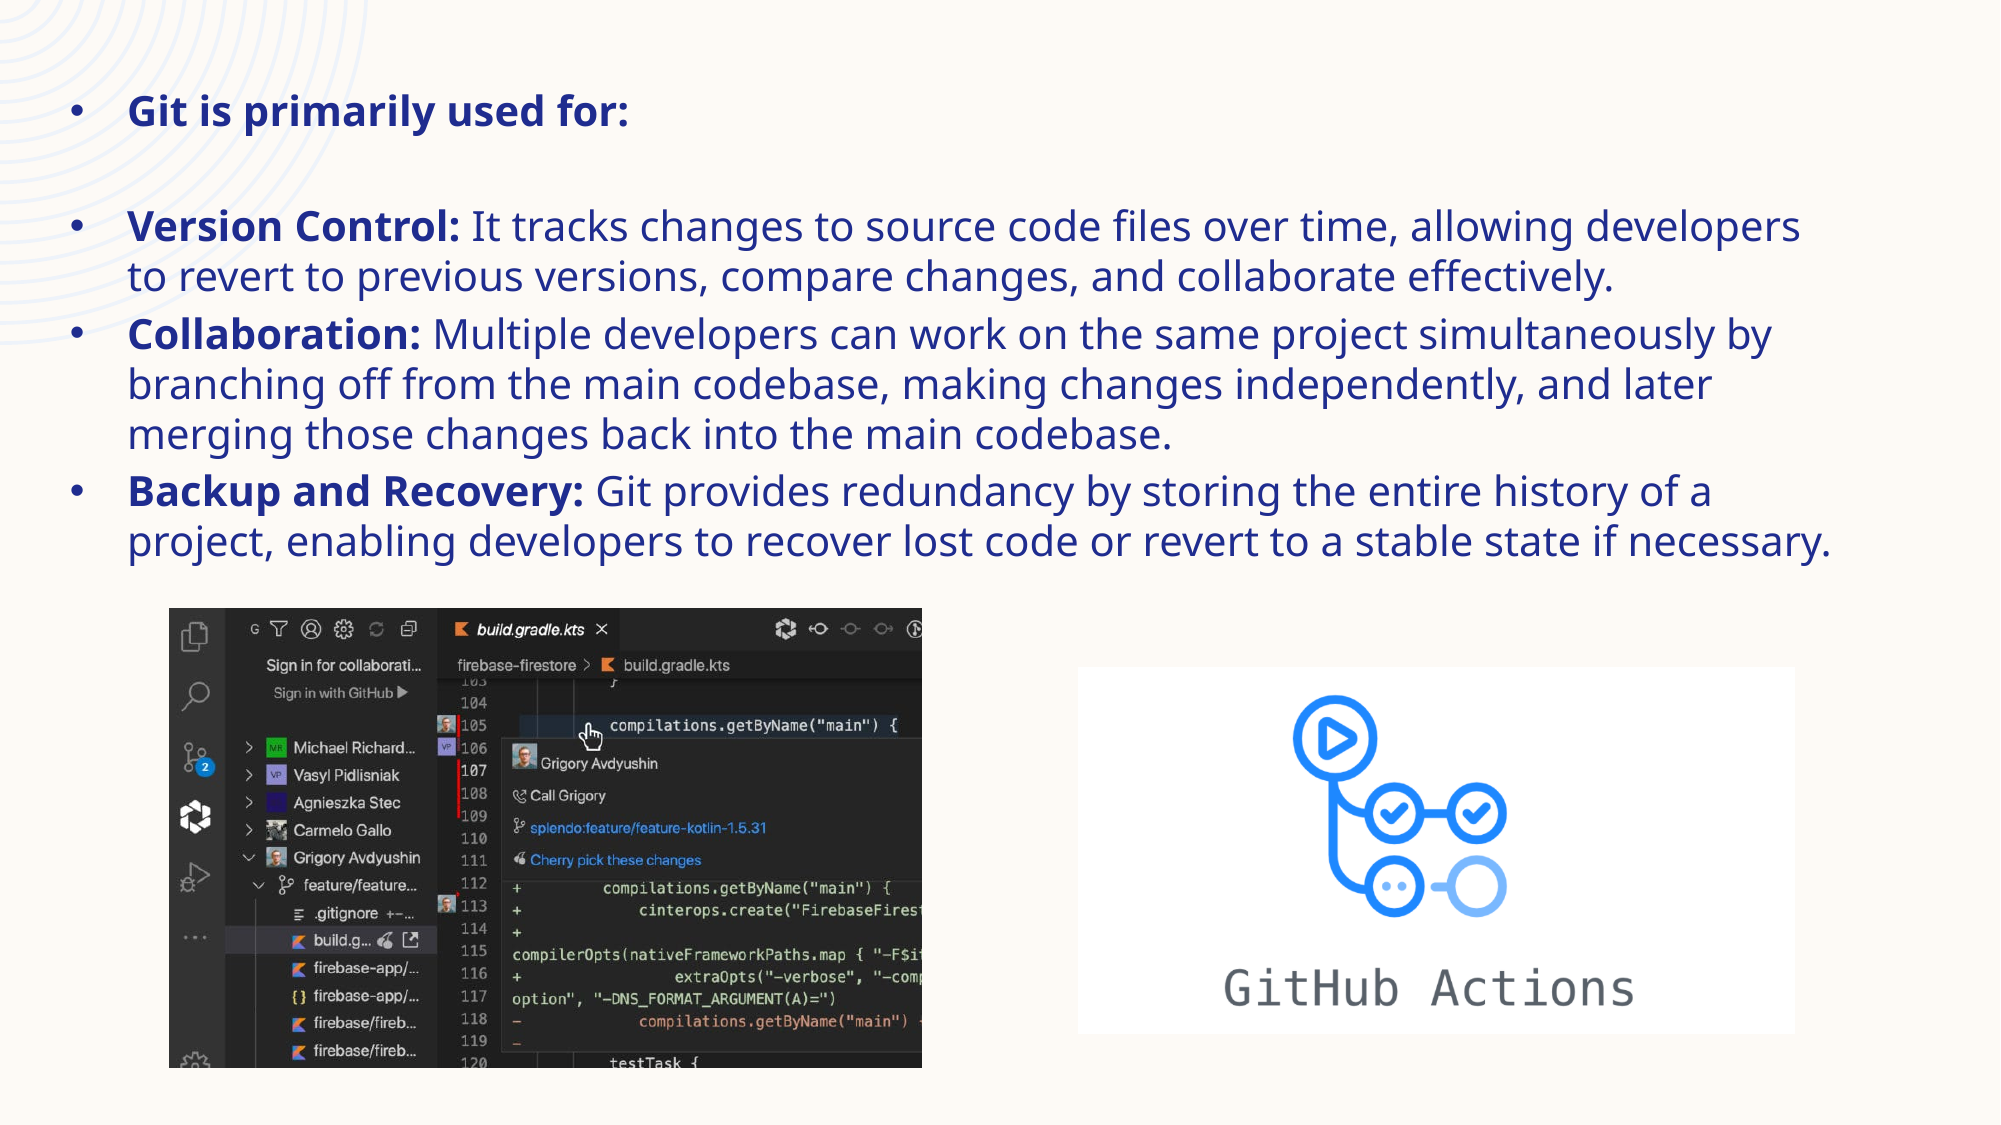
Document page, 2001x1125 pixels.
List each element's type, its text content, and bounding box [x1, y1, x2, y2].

picture [169, 608, 922, 1068]
list Git is primarily used for: Version Control: It tracks changes to source code files over time, allowing developers to revert to previous versions, compare changes, and collaborate effectively. Collaboration: Multiple developers can work on the same project simultaneously by branching off from the main codebase, making changes independently, and later merging those changes back into the main codebase. Backup and Recovery: Git provides redundancy by storing the entire history of a project, enabling developers to recover lost code or revert to a stable state if necessary. [55, 77, 1852, 1048]
picture [1078, 667, 1795, 1034]
